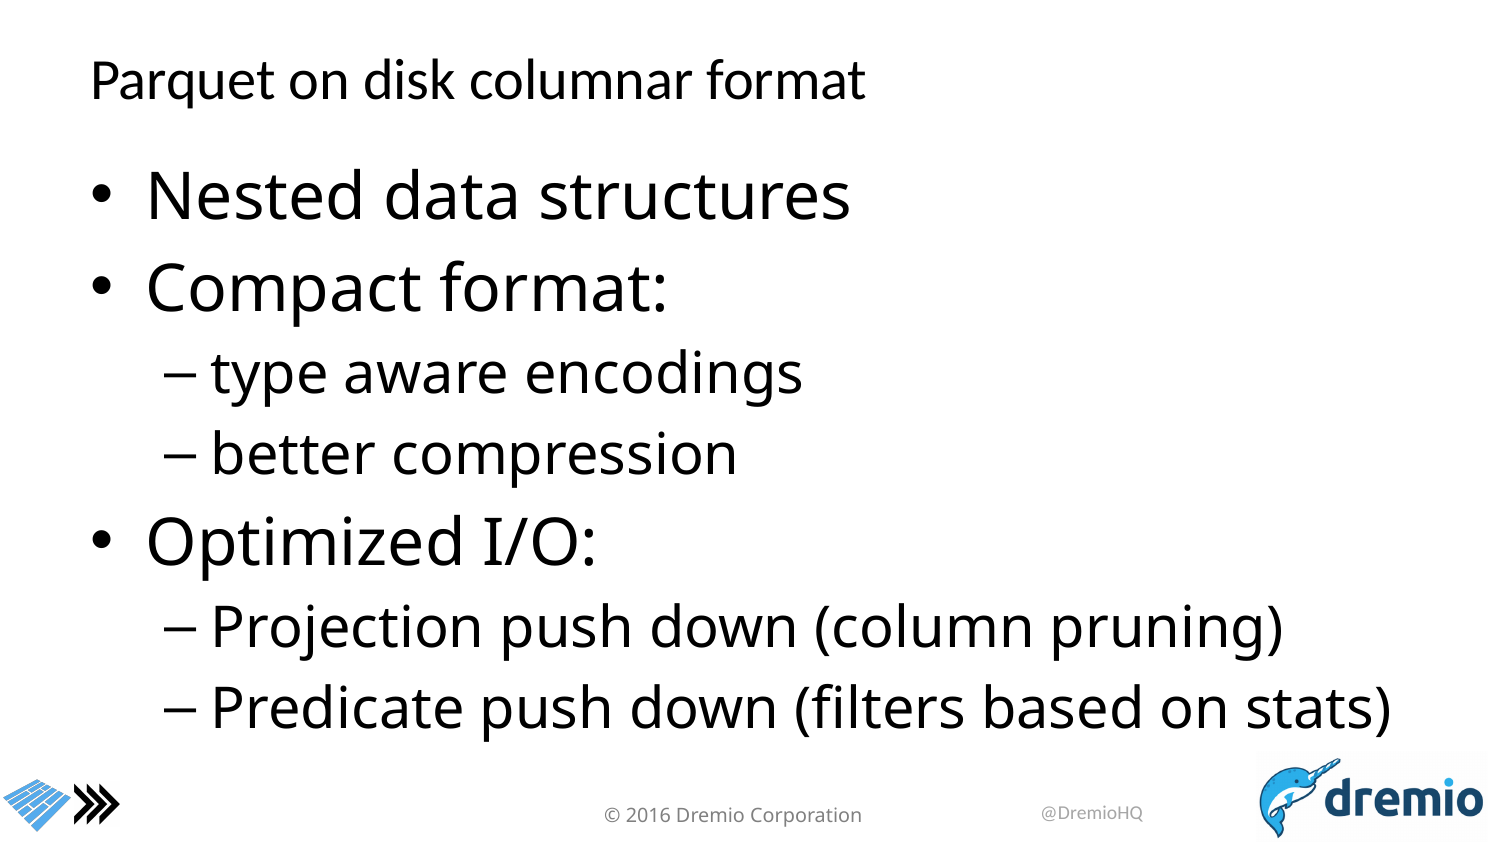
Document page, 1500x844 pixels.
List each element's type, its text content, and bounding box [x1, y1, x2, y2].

list Nested data structures Compact format: type aware encodings better compression Optimized I/O: Projection push down (column pruning) Predicate push down (filters based on stats) [75, 145, 1425, 754]
picture [74, 781, 120, 827]
picture [1256, 751, 1488, 842]
title Parquet on disk columnar format [75, 33, 1425, 118]
